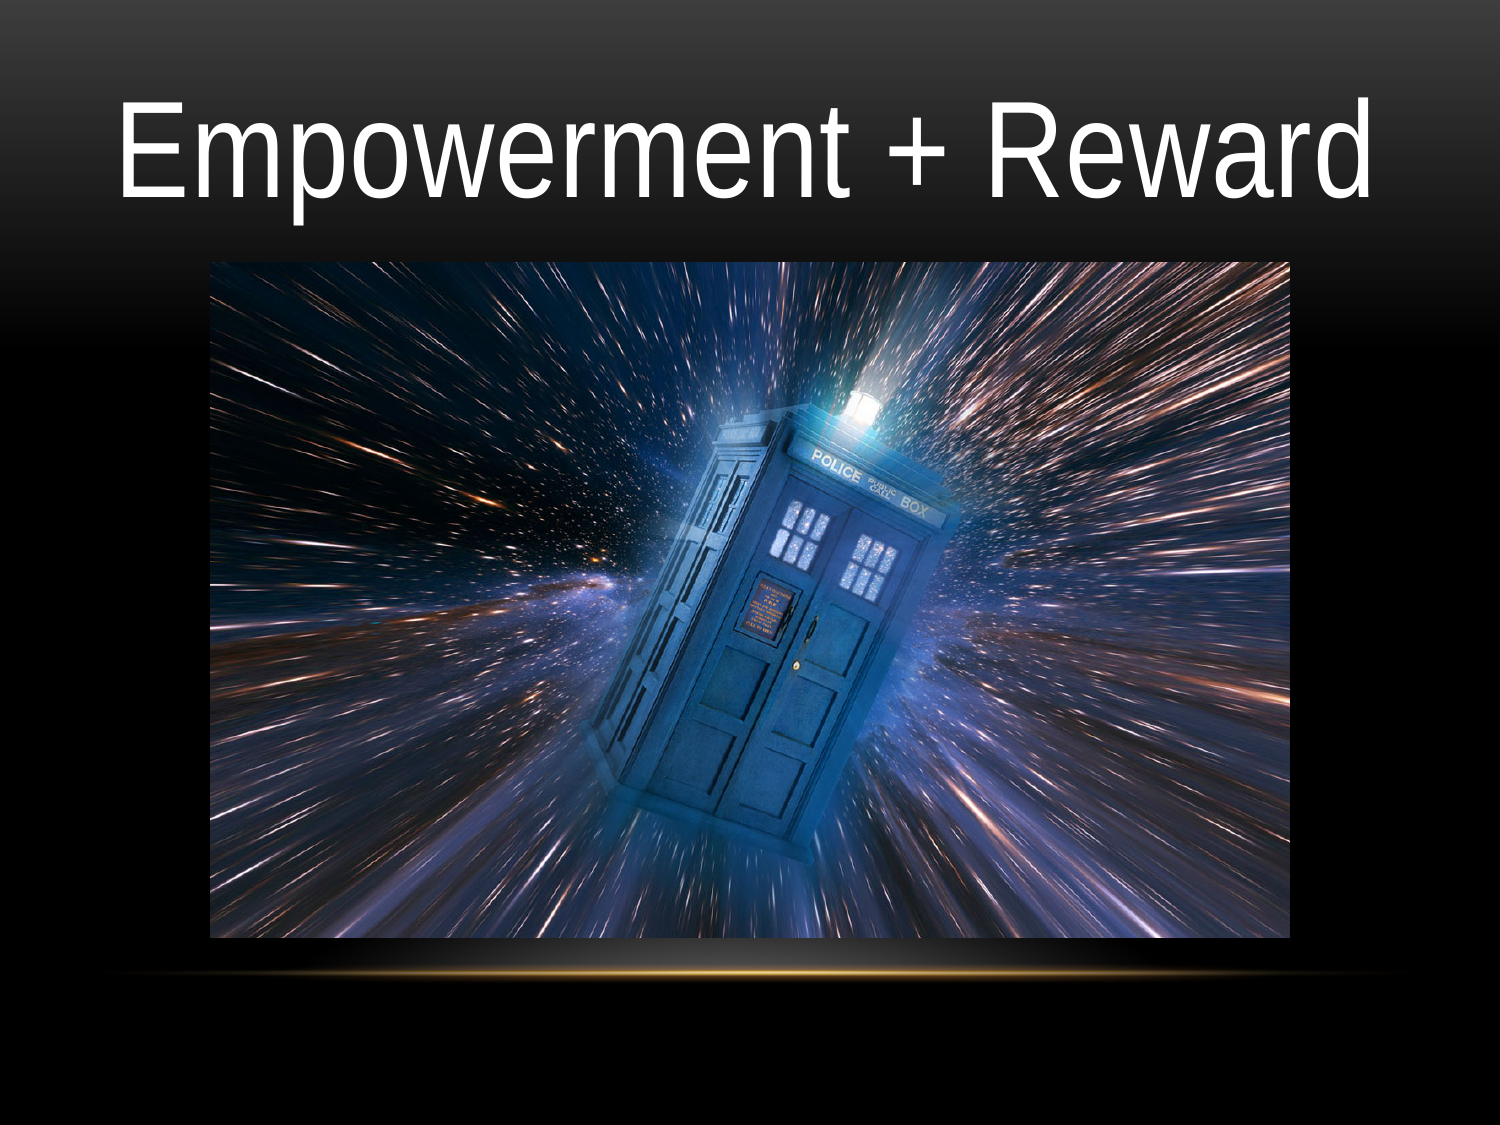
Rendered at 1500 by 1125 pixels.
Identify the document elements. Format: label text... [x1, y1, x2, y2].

picture [0, 0, 1500, 1125]
title Empowerment + Reward [99, 45, 1400, 233]
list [209, 262, 1291, 938]
